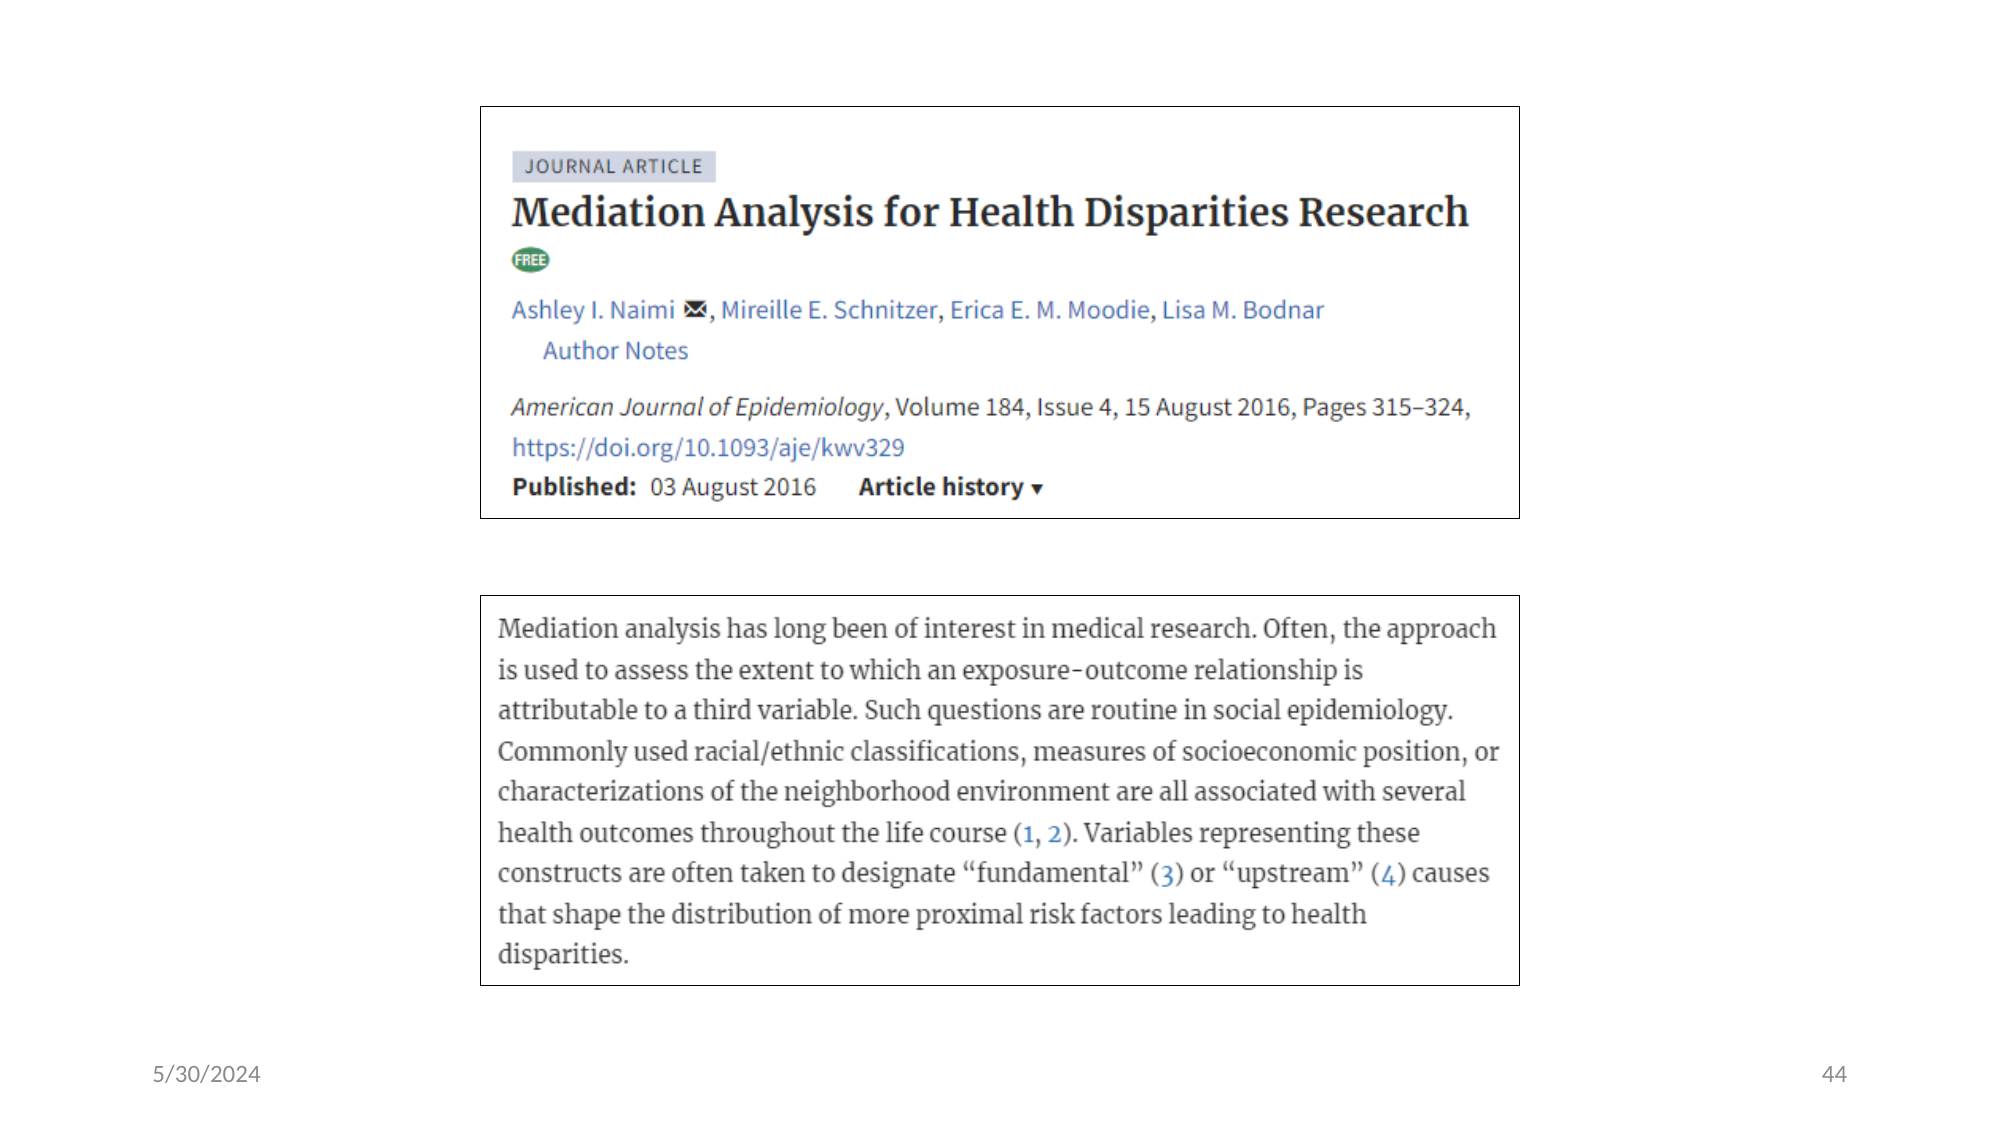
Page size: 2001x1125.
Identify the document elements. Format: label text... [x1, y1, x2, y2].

picture [480, 106, 1520, 519]
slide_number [137, 1042, 588, 1103]
slide_number 44 [1412, 1042, 1863, 1103]
picture [480, 595, 1520, 986]
